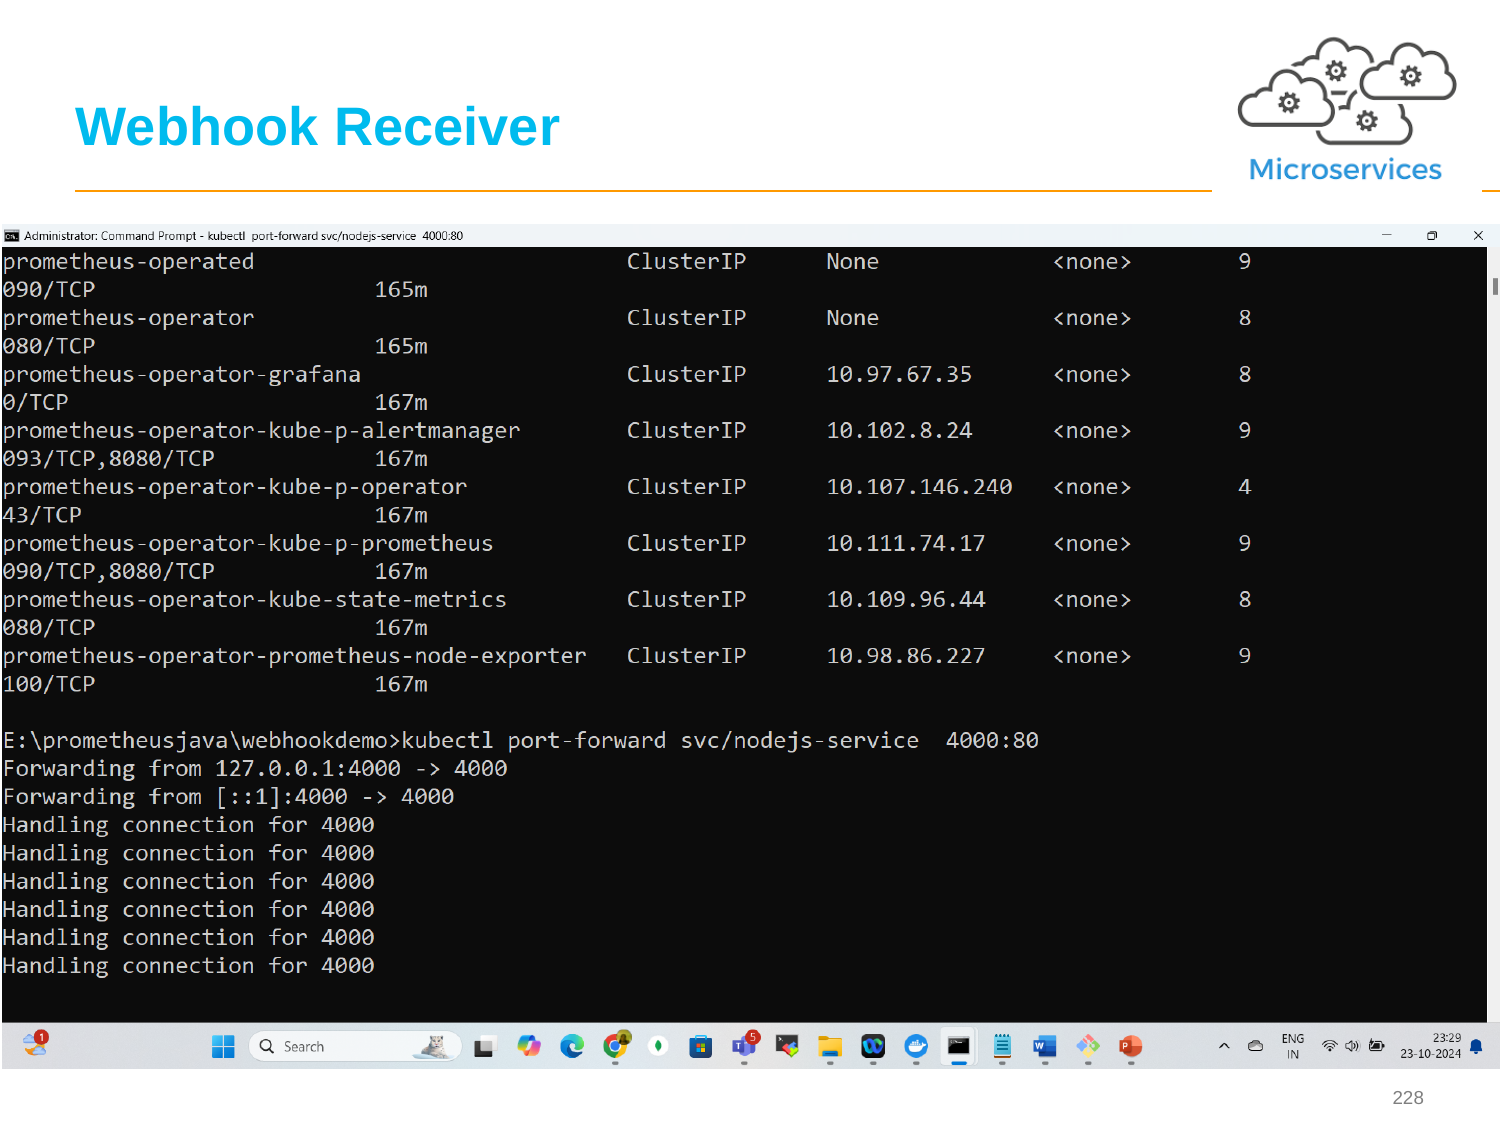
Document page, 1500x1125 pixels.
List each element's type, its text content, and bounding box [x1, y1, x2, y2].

picture [1, 224, 1500, 1069]
title Webhook Receiver [75, 27, 1422, 157]
picture [1212, 1, 1482, 203]
